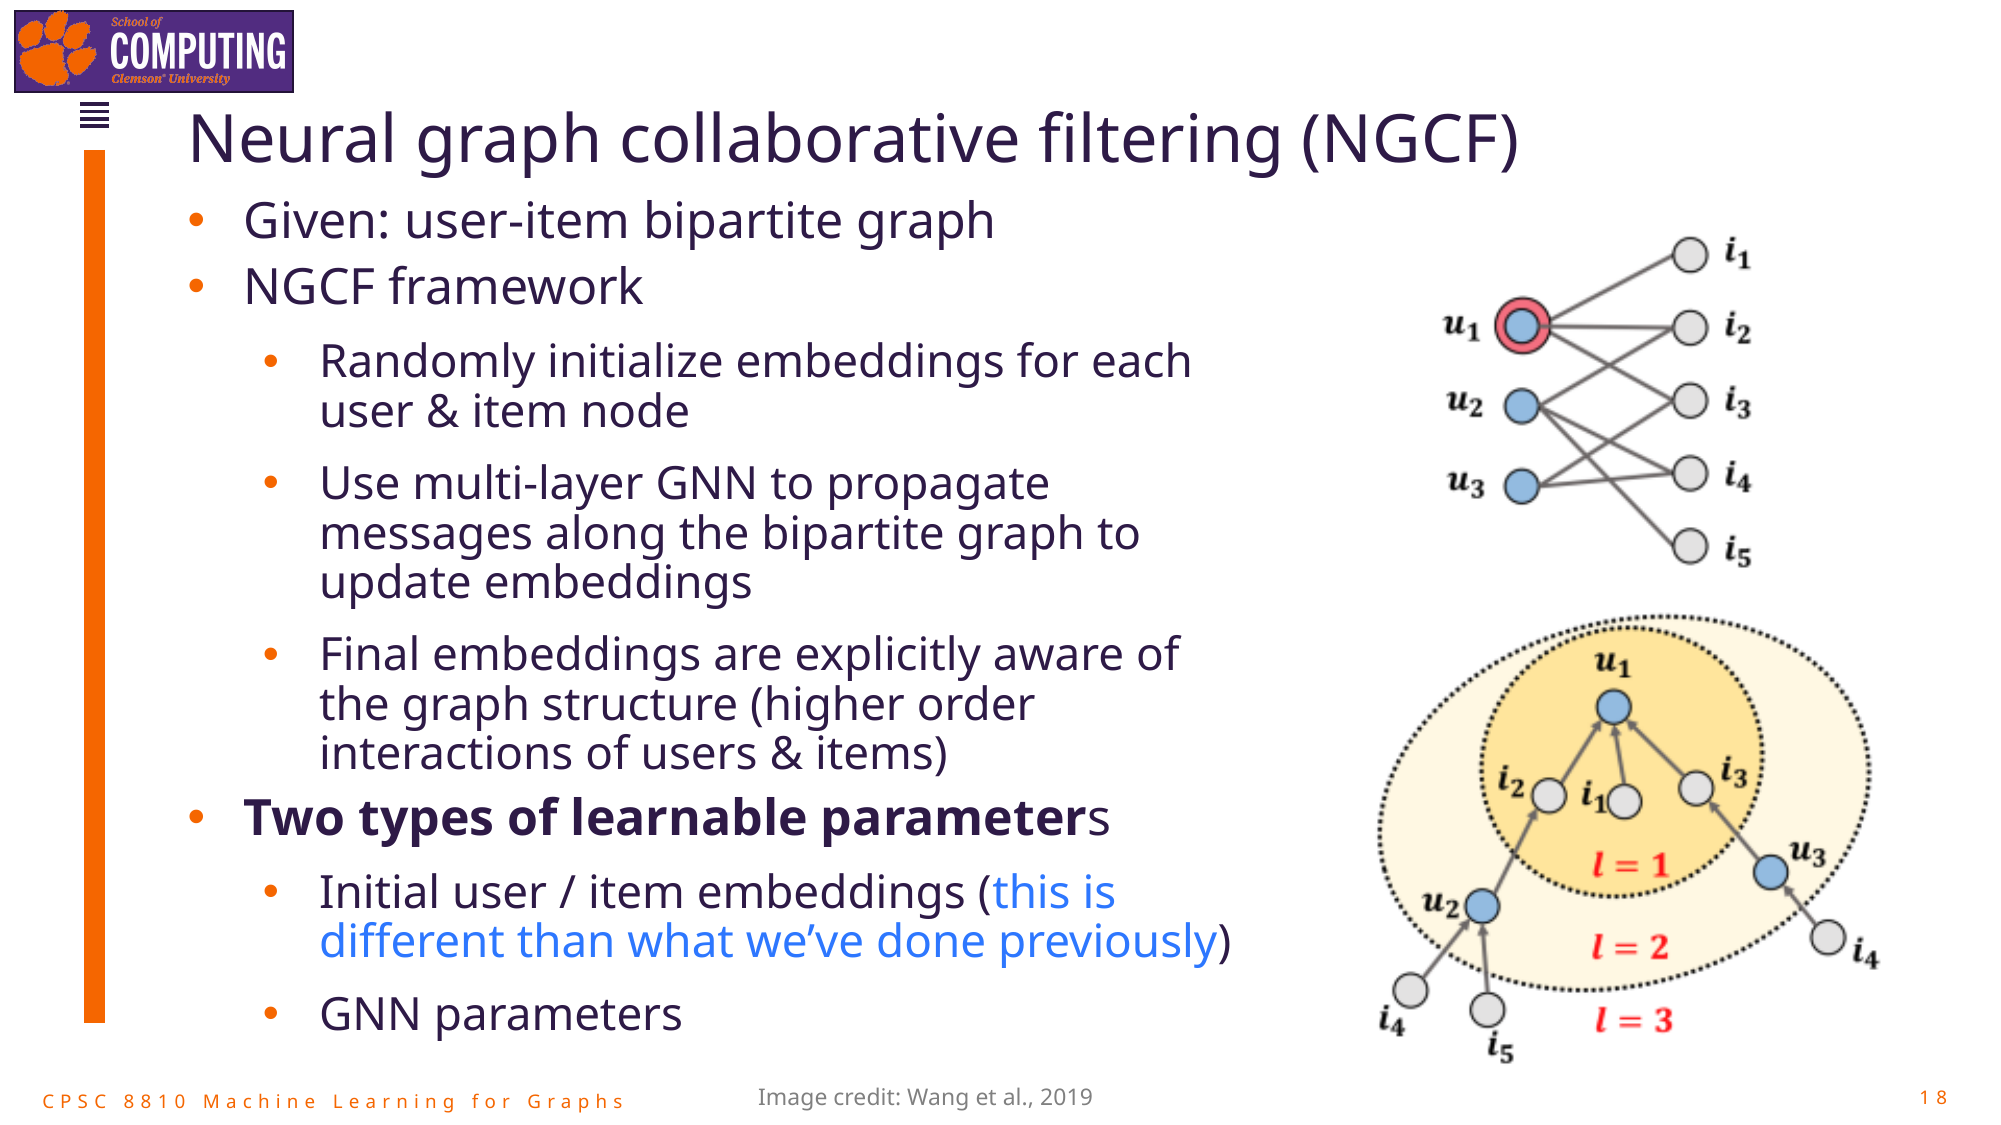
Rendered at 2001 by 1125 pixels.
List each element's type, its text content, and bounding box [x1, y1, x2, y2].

list Given: user-item bipartite graph NGCF framework Randomly initialize embeddings for each user & item node Use multi-layer GNN to propagate messages along the bipartite graph to update embeddings Final embeddings are explicitly aware of the graph structure (higher order interactions of users & items) Two types of learnable parameters Initial user / item embeddings (this is different than what we’ve done previously) GNN parameters [187, 195, 1252, 1027]
text_box Image credit: Wang et al., 2019 [743, 1075, 1109, 1118]
title Neural graph collaborative filtering (NGCF) [187, 104, 1913, 178]
picture [18, 10, 285, 86]
picture [1352, 177, 1894, 1068]
